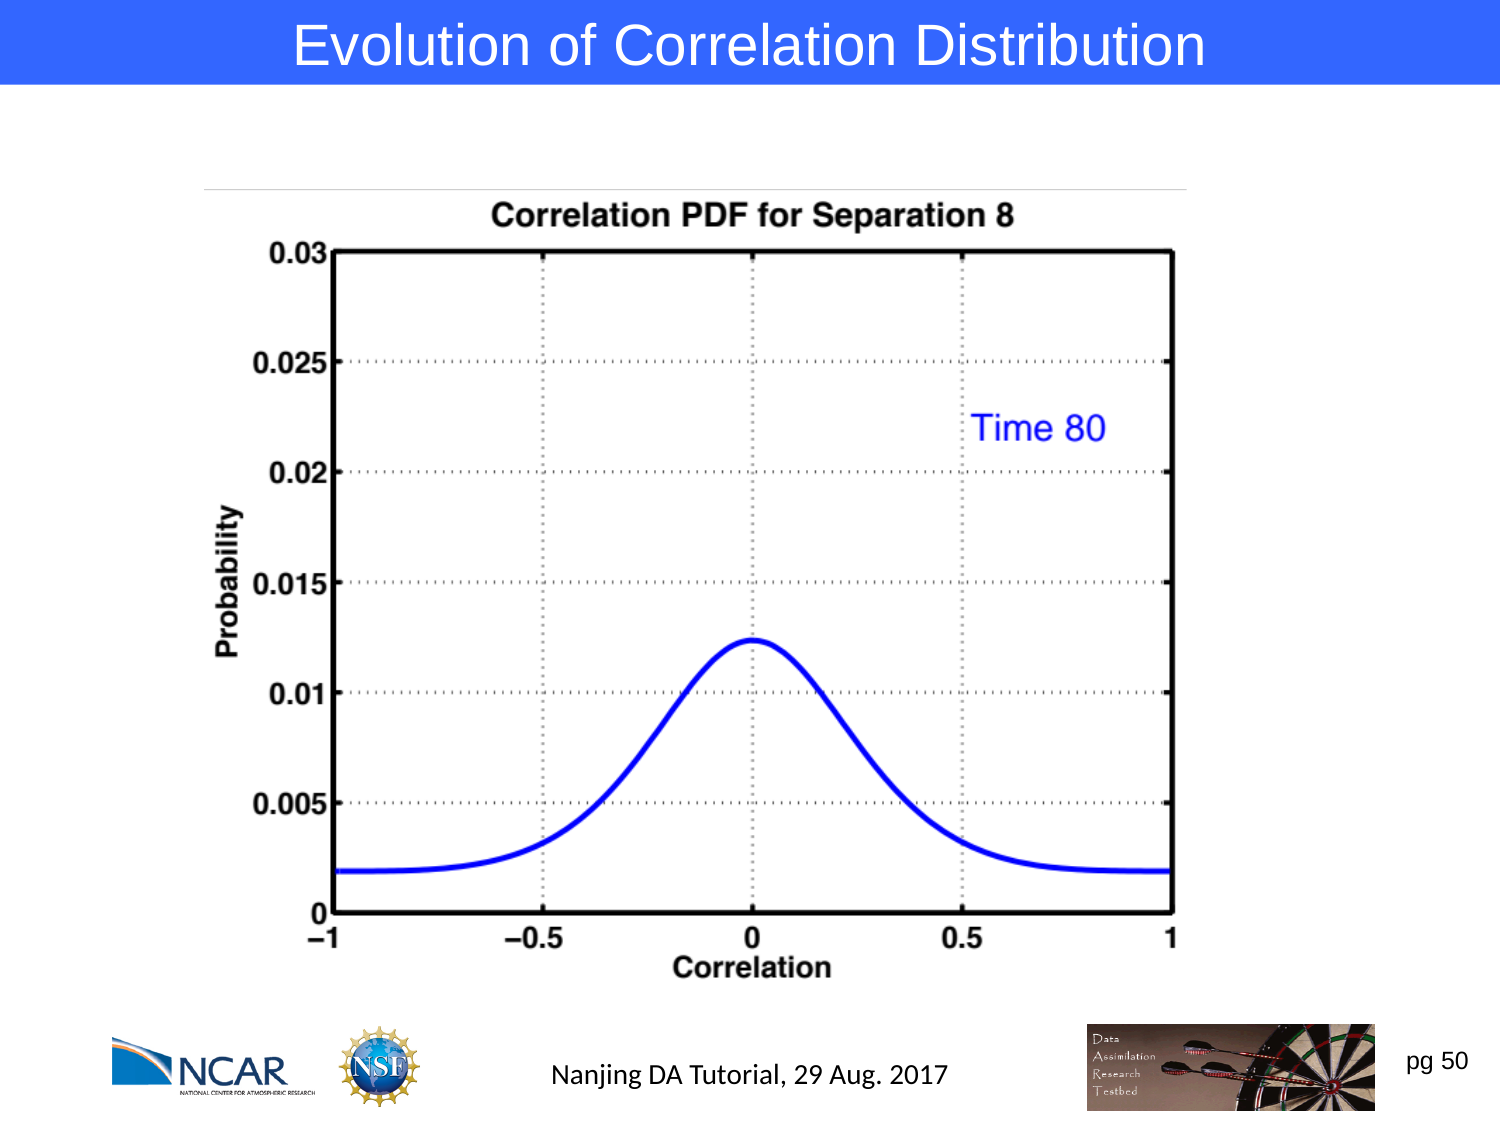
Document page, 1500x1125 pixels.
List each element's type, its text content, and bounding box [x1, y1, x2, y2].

footer Nanjing DA Tutorial, 29 Aug. 2017 [512, 1042, 988, 1103]
text_box Evolution of Correlation Distribution [0, 0, 1500, 85]
picture [112, 1037, 315, 1095]
picture [337, 1024, 421, 1108]
picture [1087, 1024, 1375, 1111]
picture [203, 182, 1187, 988]
